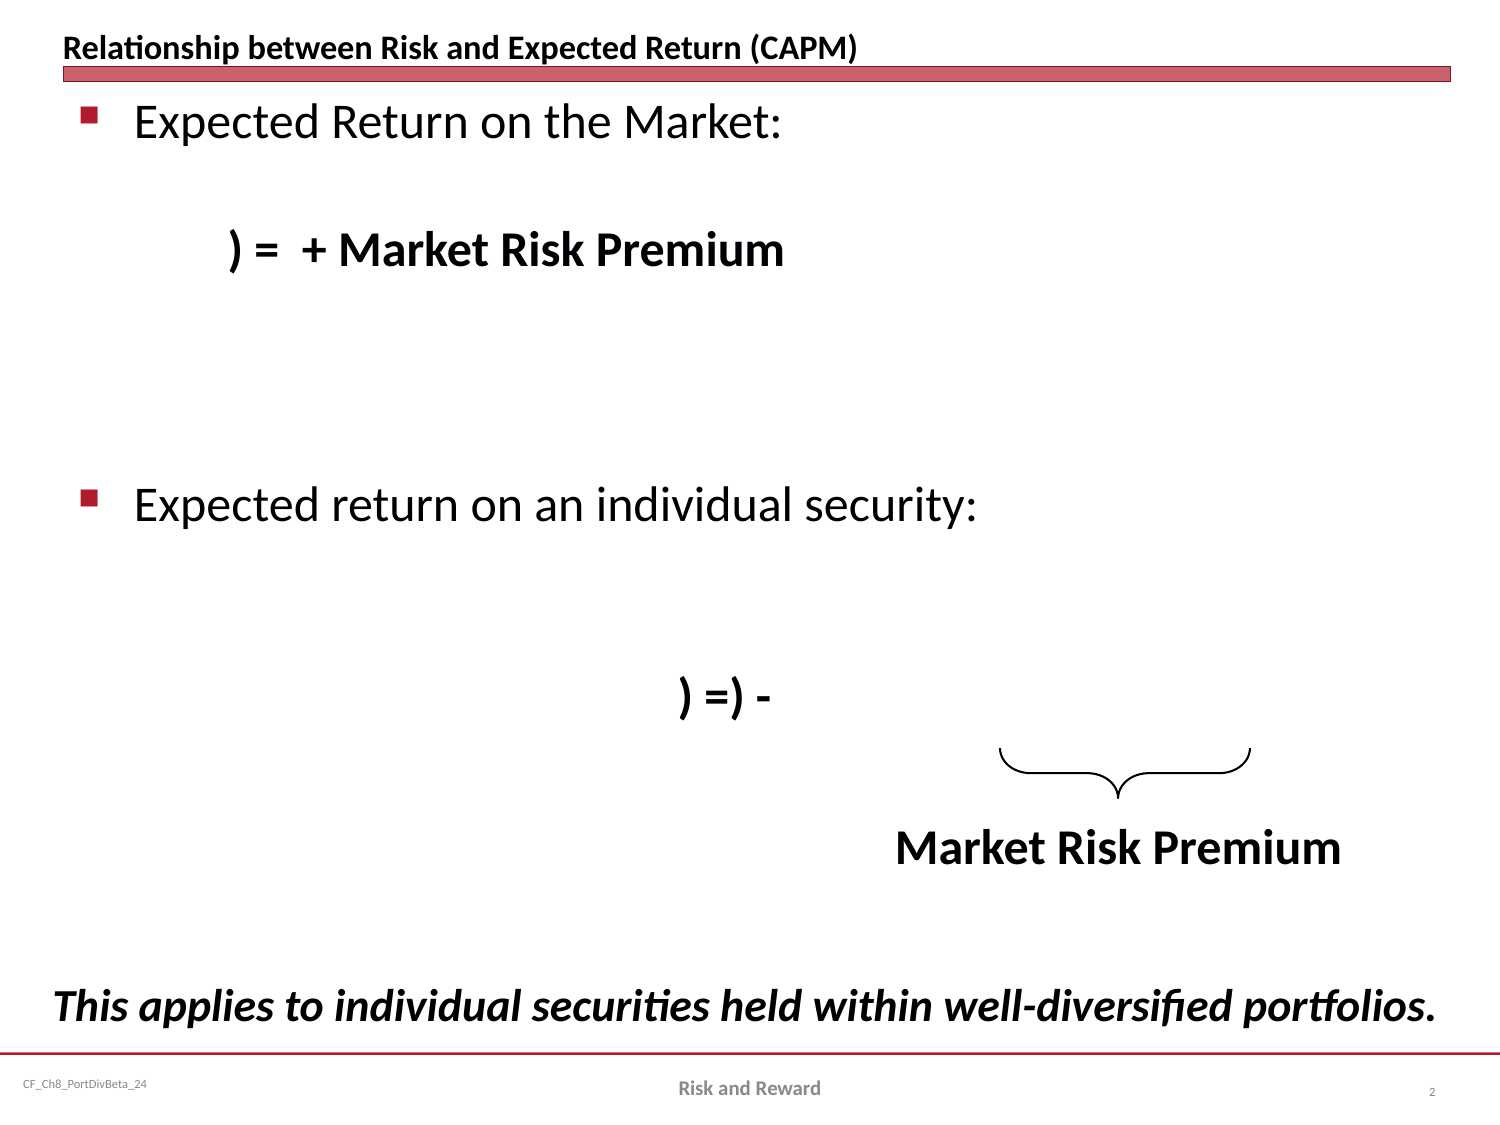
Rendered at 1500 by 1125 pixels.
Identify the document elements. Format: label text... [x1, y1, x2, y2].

slide_number 2 [1375, 1061, 1451, 1122]
text_box Market Risk Premium [856, 807, 1382, 883]
title Relationship between Risk and Expected Return (CAPM) [62, 6, 1451, 67]
text_box [999, 748, 1250, 799]
text_box This applies to individual securities held within well-diversified portfolios. [37, 975, 1488, 1088]
footer Risk and Reward [512, 1056, 988, 1117]
